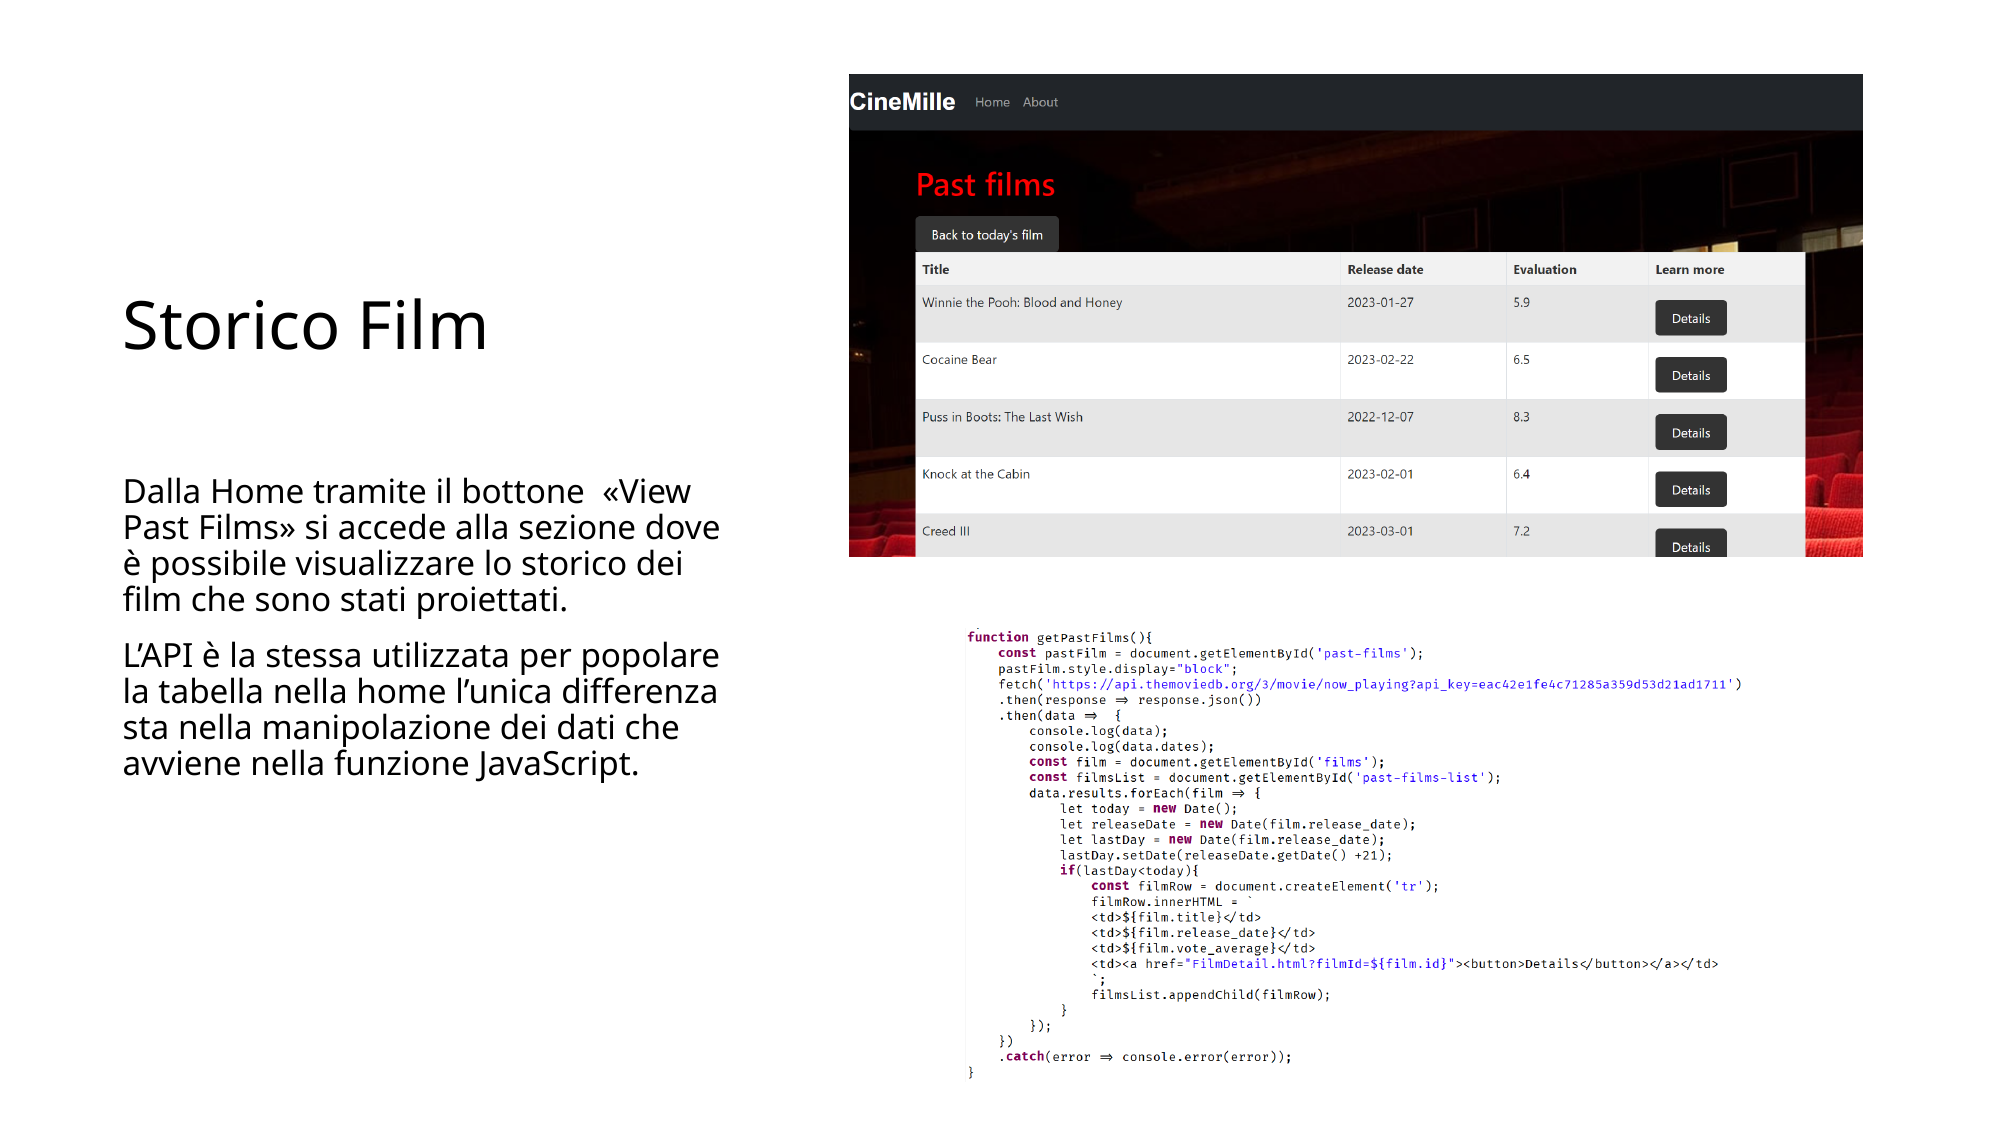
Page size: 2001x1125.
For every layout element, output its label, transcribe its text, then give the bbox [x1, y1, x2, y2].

picture [963, 628, 1749, 1082]
list Dalla Home tramite il bottone «View Past Films» si accede alla sezione dove è possibile visualizzare lo storico dei film che sono stati proiettati. L’API è la stessa utilizzata per popolare la tabella nella home l’unica differenza sta nella manipolazione dei dati che avviene nella funzione JavaScript. [107, 459, 753, 799]
title Storico Film [107, 196, 753, 459]
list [849, 74, 1863, 557]
